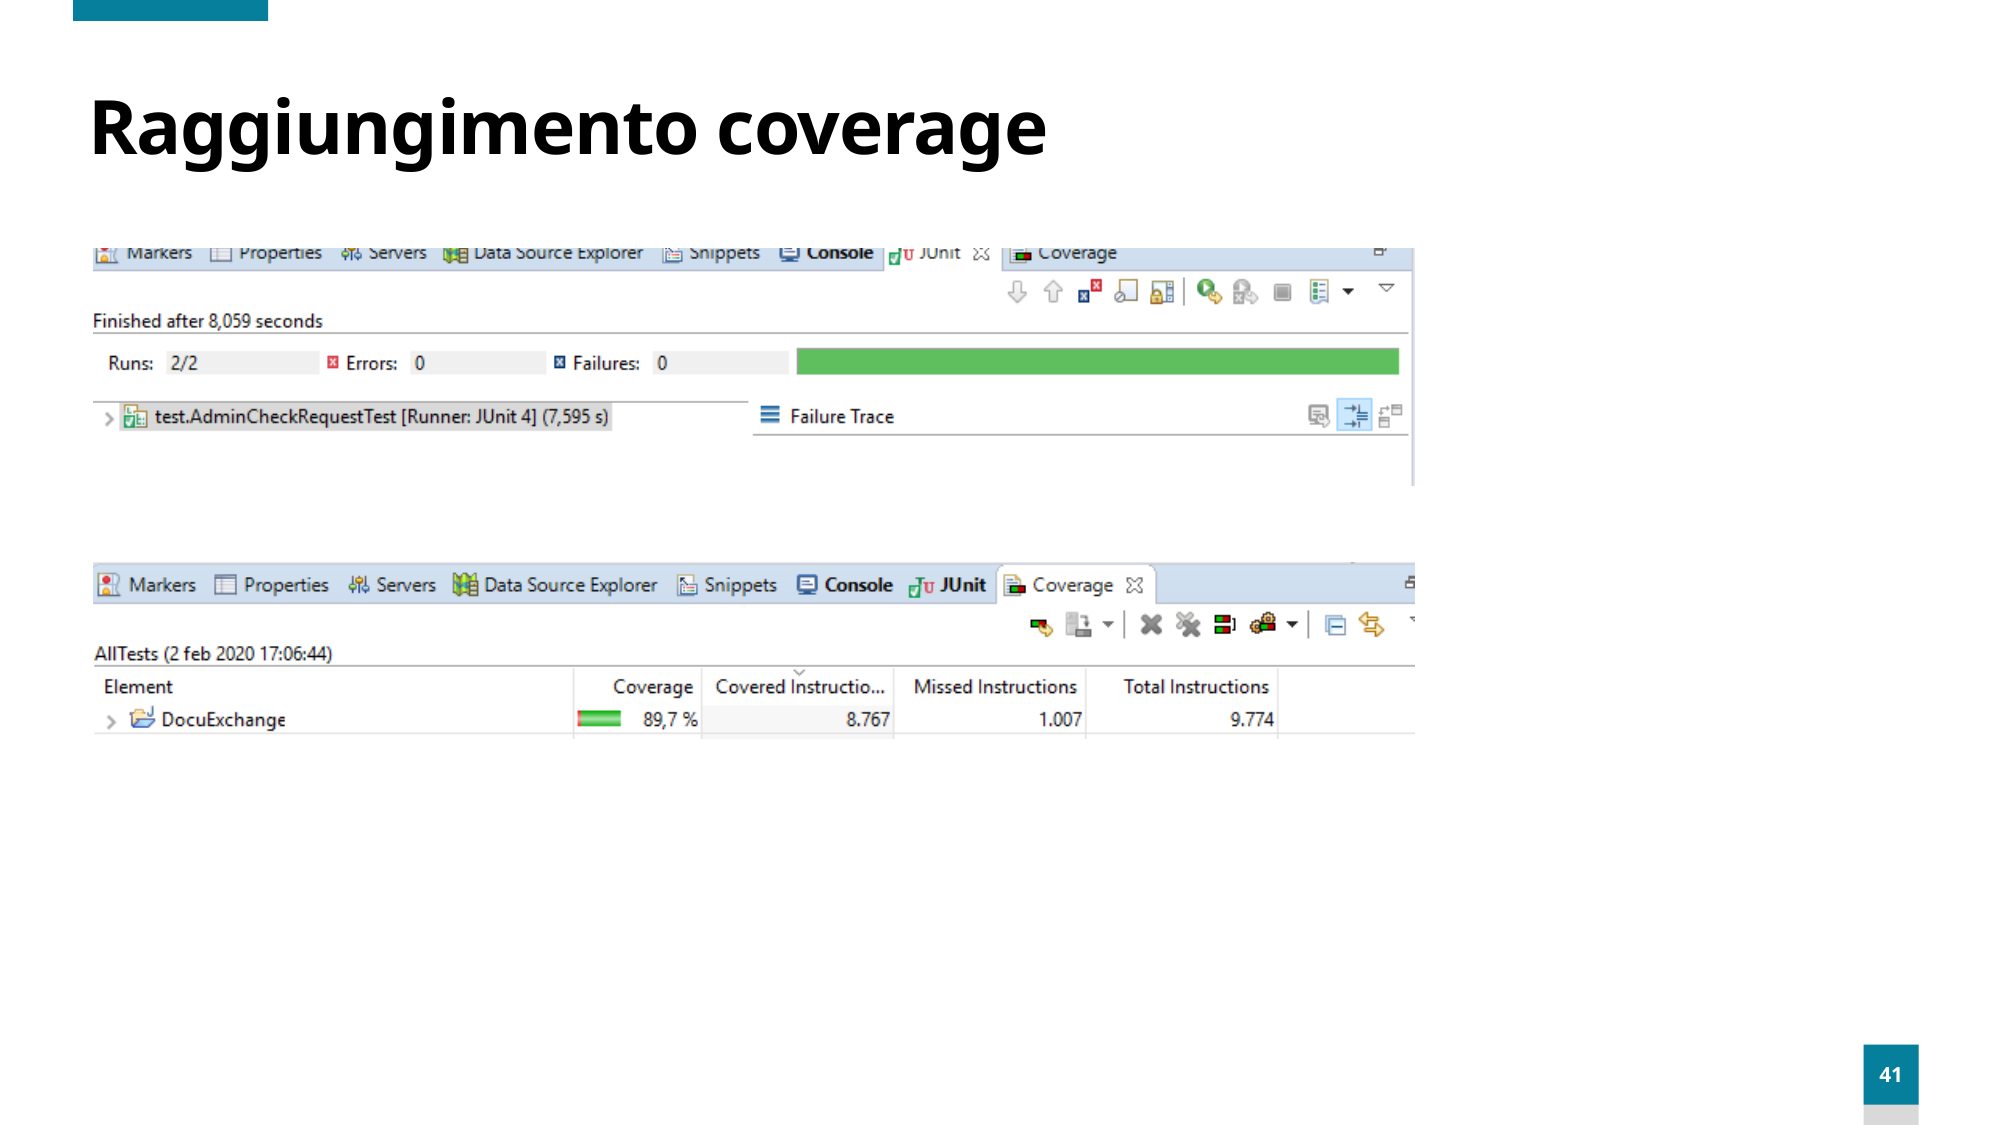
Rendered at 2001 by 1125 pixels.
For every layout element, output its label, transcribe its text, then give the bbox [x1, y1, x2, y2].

title Raggiungimento coverage [73, 82, 1907, 179]
picture [93, 248, 1415, 486]
picture [93, 562, 1415, 739]
